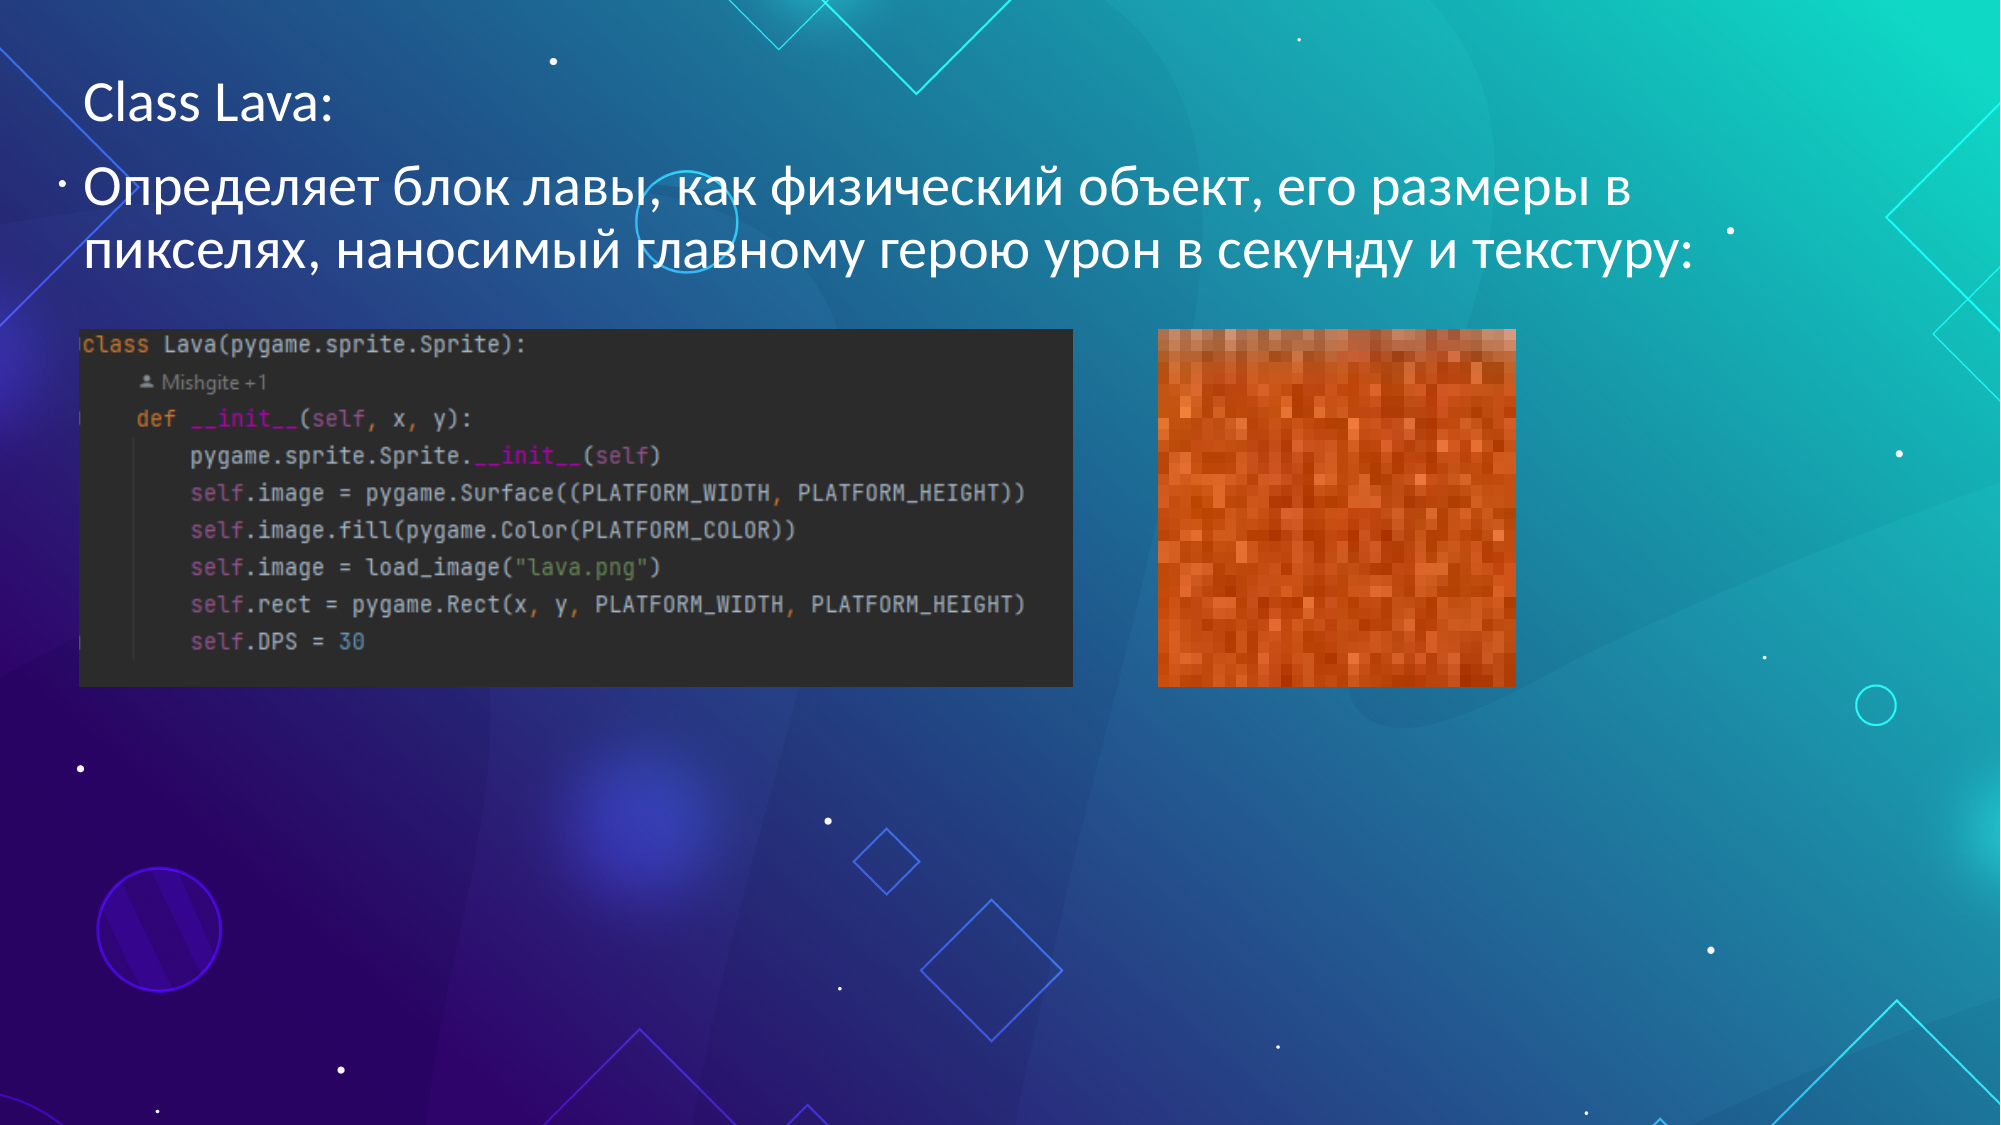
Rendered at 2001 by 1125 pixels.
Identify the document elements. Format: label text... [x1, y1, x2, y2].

list Class Lava: Определяет блок лавы, как физический объект, его размеры в пикселях, наносимый главному герою урон в секунду и текстуру: [68, 64, 1794, 778]
picture [0, 0, 2000, 1125]
